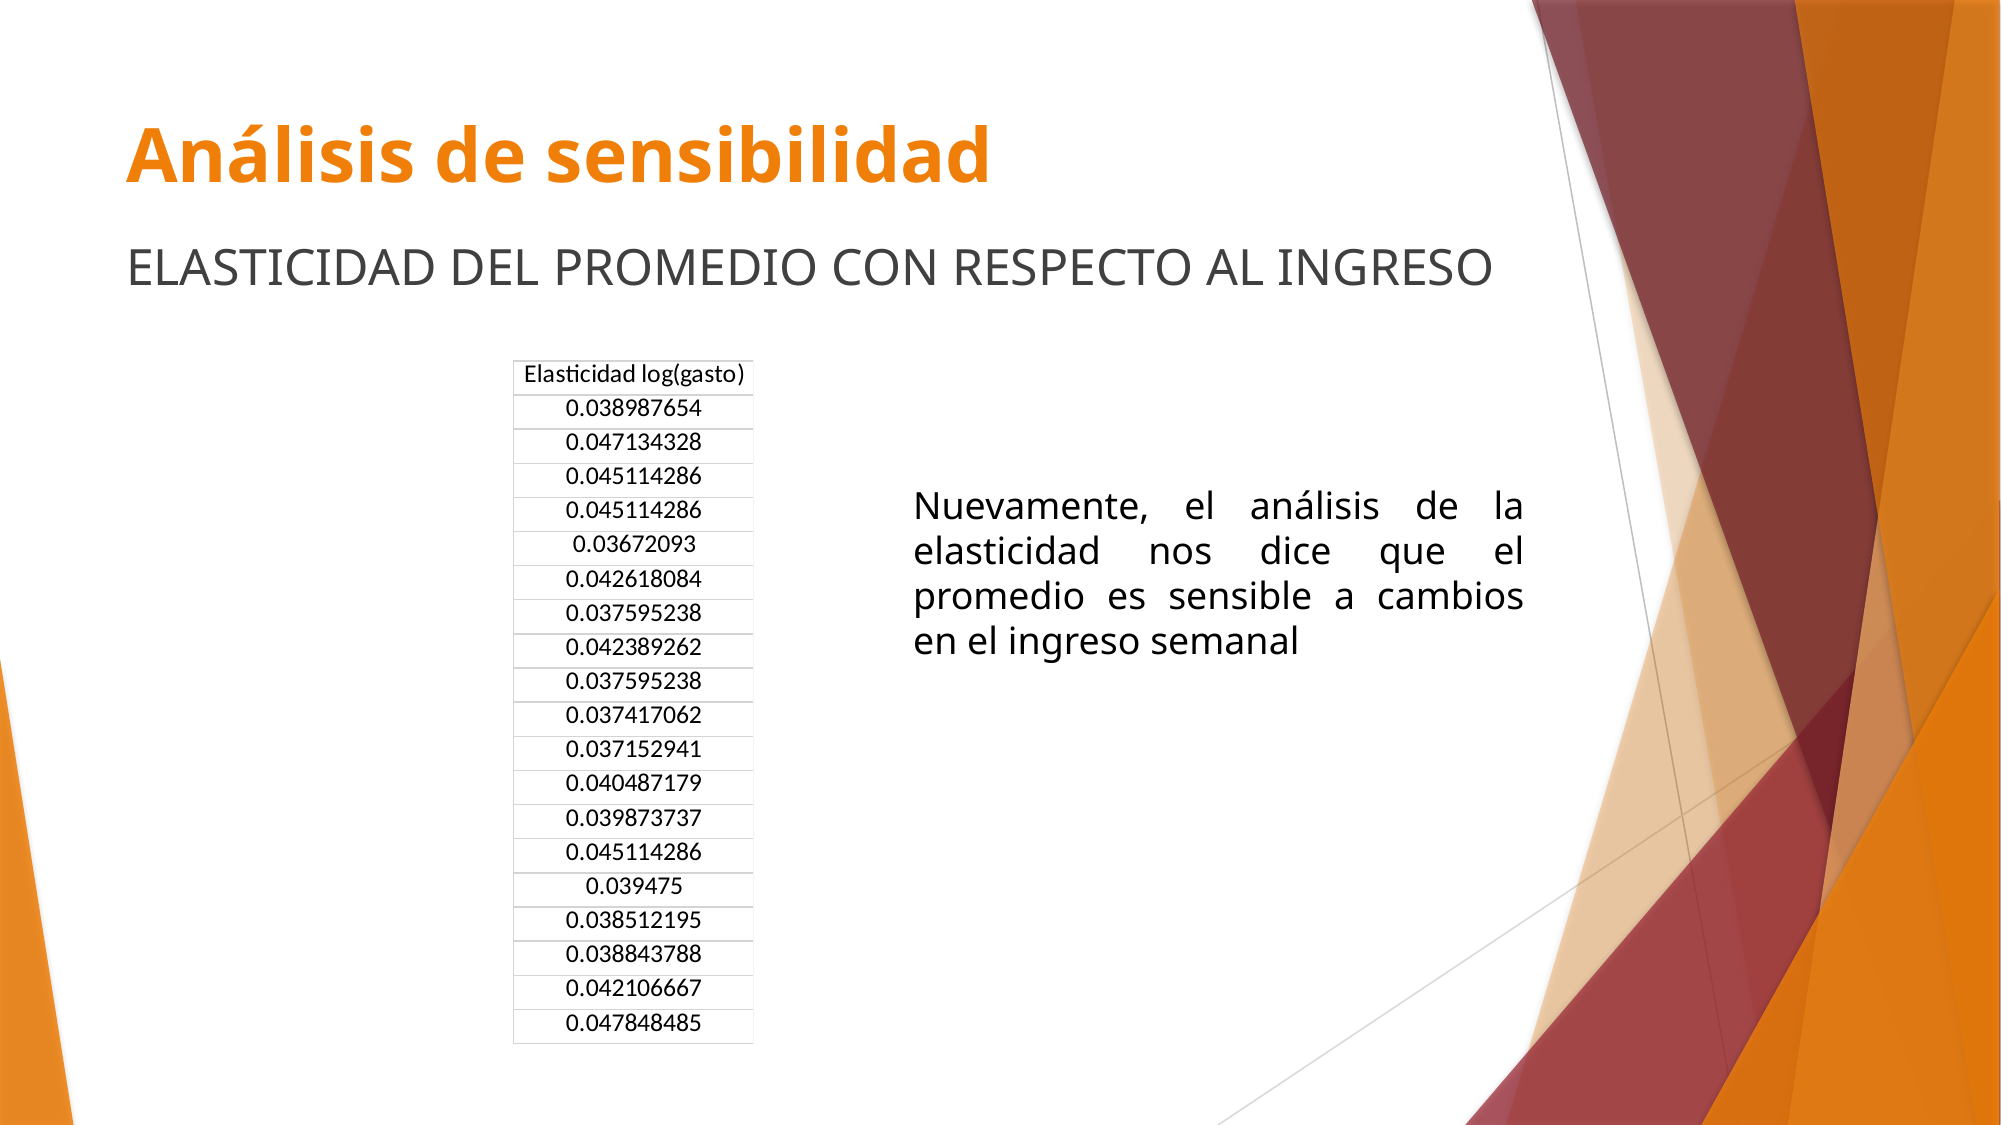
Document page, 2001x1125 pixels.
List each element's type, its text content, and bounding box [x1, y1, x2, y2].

title Análisis de sensibilidad [111, 99, 1089, 209]
picture [512, 359, 756, 1045]
text_box Nuevamente, el análisis de la elasticidad nos dice que el promedio es sensible a cambios en el ingreso semanal [898, 474, 1540, 670]
